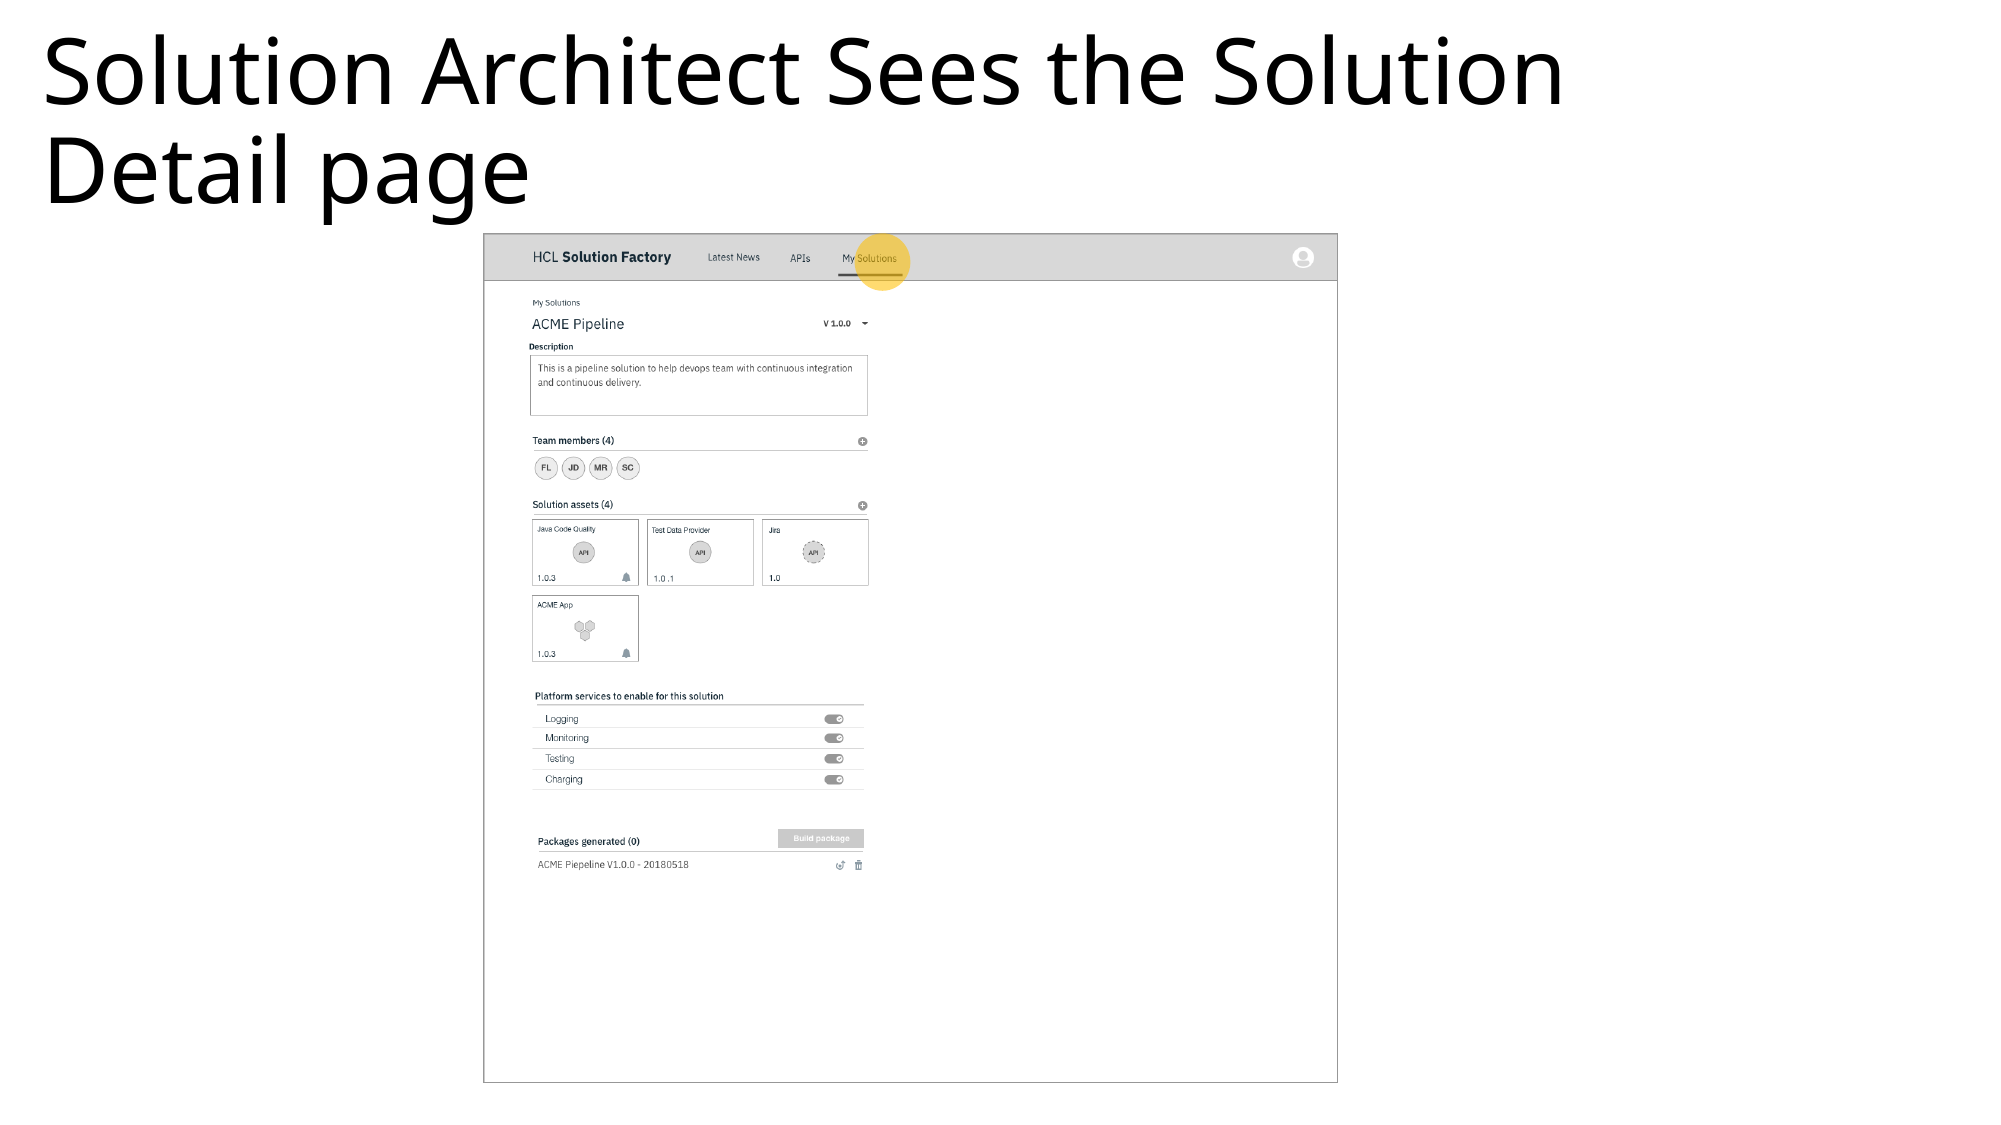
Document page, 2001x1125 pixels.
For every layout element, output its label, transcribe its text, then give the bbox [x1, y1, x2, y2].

title Solution Architect Sees the Solution Detail page [27, 15, 1858, 234]
picture [483, 233, 1338, 1083]
